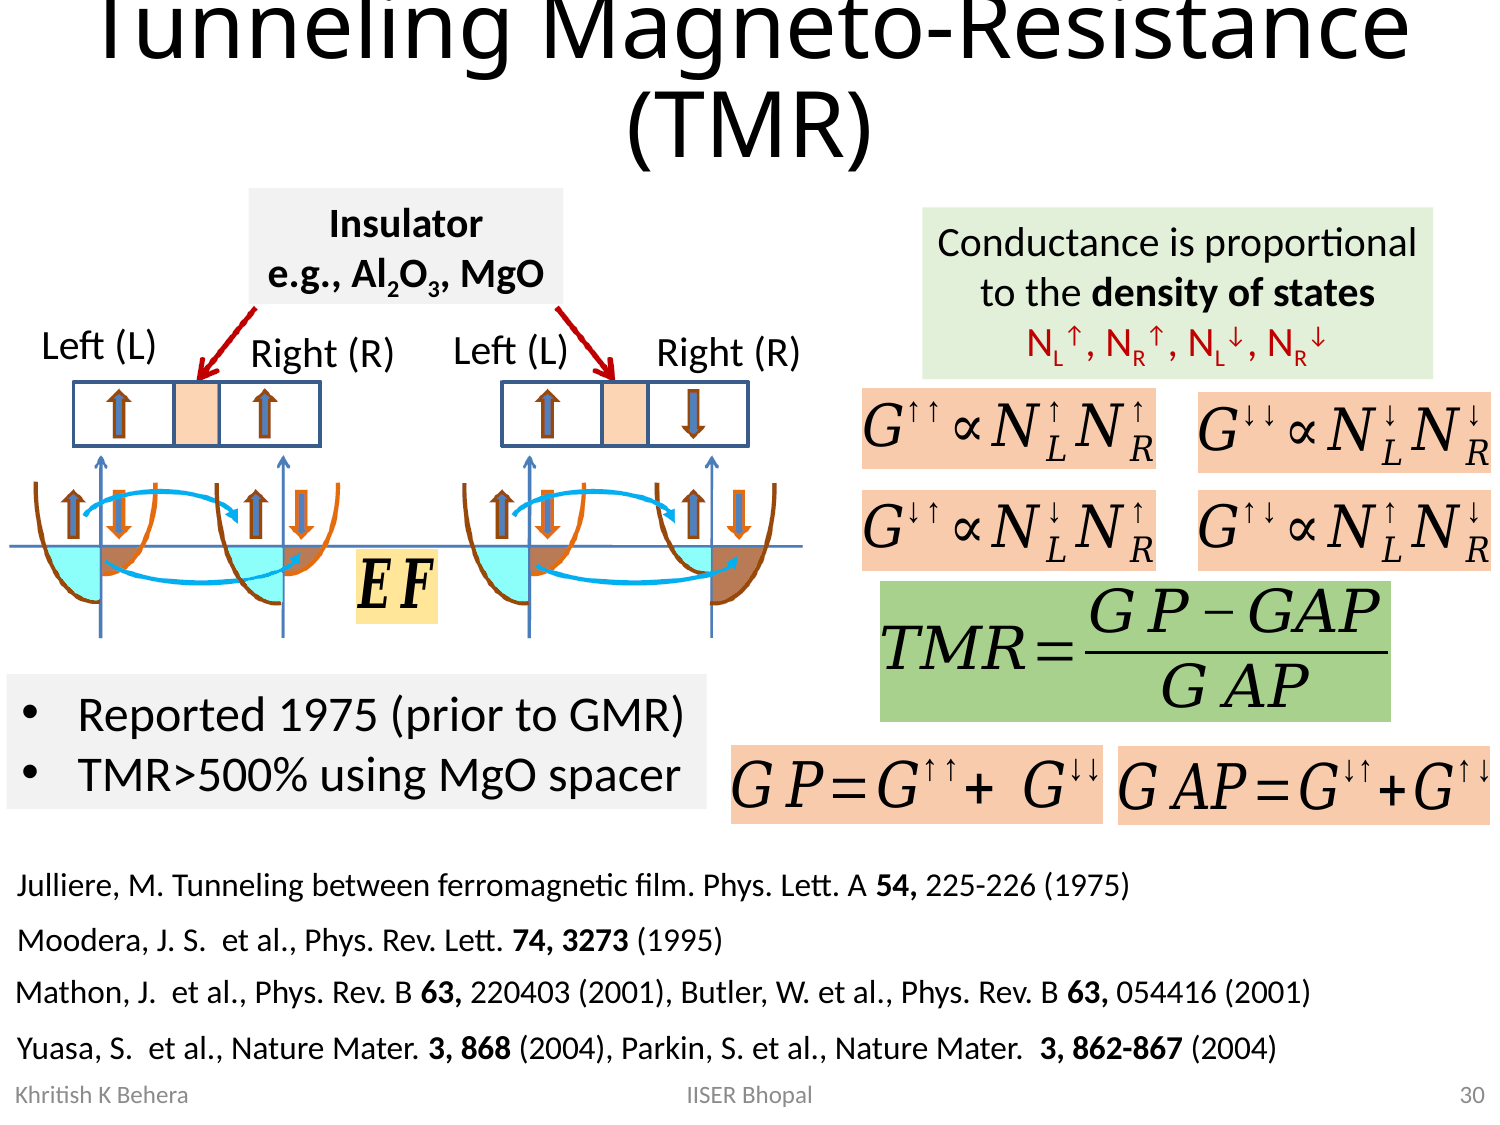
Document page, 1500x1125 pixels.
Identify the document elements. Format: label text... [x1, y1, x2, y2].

text_box Reported 1975 (prior to GMR) TMR>500% using MgO spacer [6, 674, 707, 809]
text_box Conductance is proportional to the density of states NL↑, NR↑, NL↓, NR↓ [922, 207, 1434, 380]
text_box Julliere, M. Tunneling between ferromagnetic film. Phys. Lett. A 54, 225-226 (1975) [2, 856, 1306, 911]
text_box Moodera, J. S. et al., Phys. Rev. Lett. 74, 3273 (1995) [2, 910, 764, 962]
footer IISER Bhopal [496, 1063, 1004, 1124]
title Tunneling Magneto-Resistance (TMR) [0, 0, 1500, 157]
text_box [0, 188, 819, 647]
slide_number 30 [1162, 1063, 1500, 1124]
slide_number Khritish K Behera [0, 1063, 338, 1124]
text_box Yuasa, S. et al., Nature Mater. 3, 868 (2004), Parkin, S. et al., Nature Mater. 3, 862-867 (2004) [2, 1018, 1349, 1074]
text_box Mathon, J. et al., Phys. Rev. B 63, 220403 (2001), Butler, W. et al., Phys. Rev. B 63, 054416 (2001) [0, 962, 1349, 1018]
